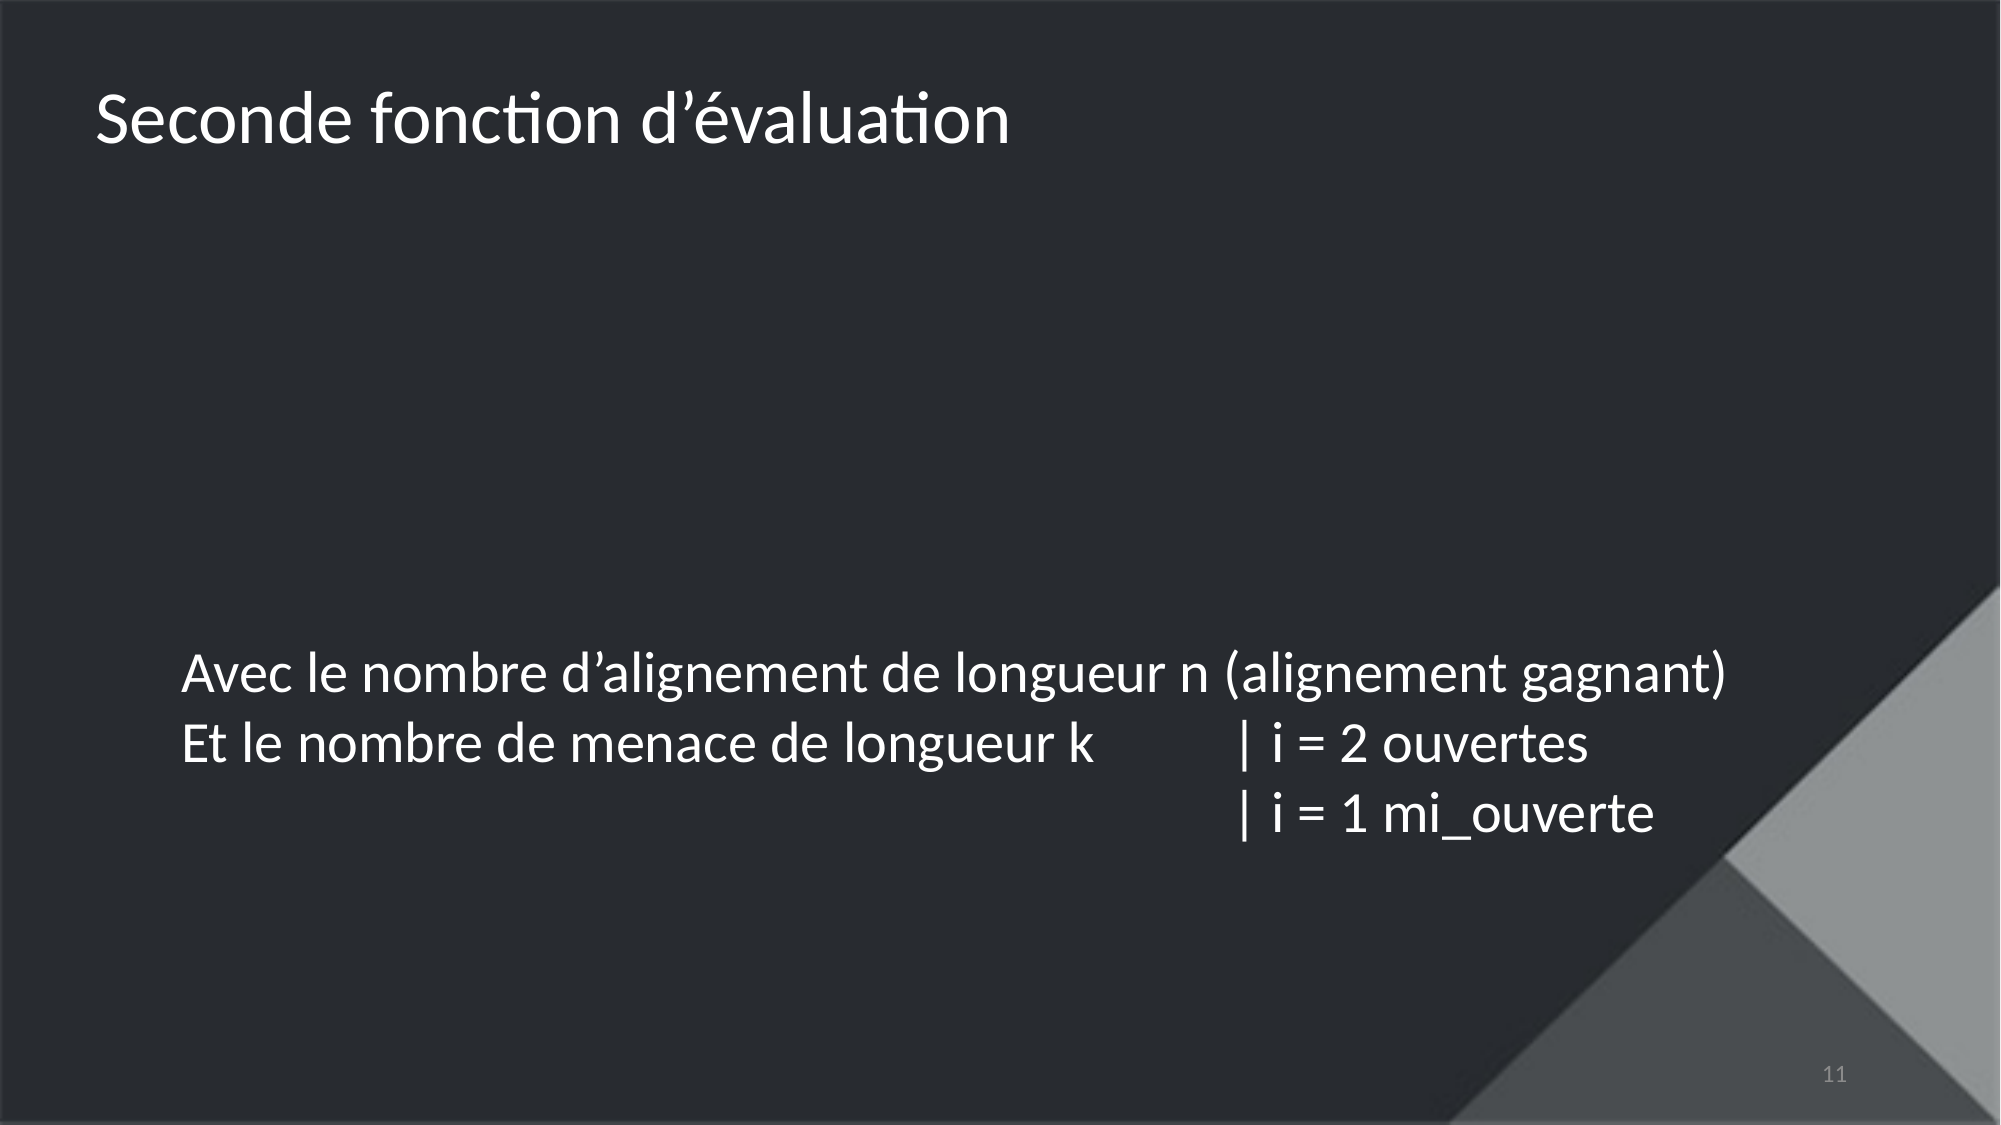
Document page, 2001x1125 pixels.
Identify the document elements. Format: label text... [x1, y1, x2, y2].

picture [0, 0, 2001, 1125]
text_box Seconde fonction d’évaluation [80, 61, 1057, 167]
slide_number 11 [1412, 1042, 1863, 1103]
